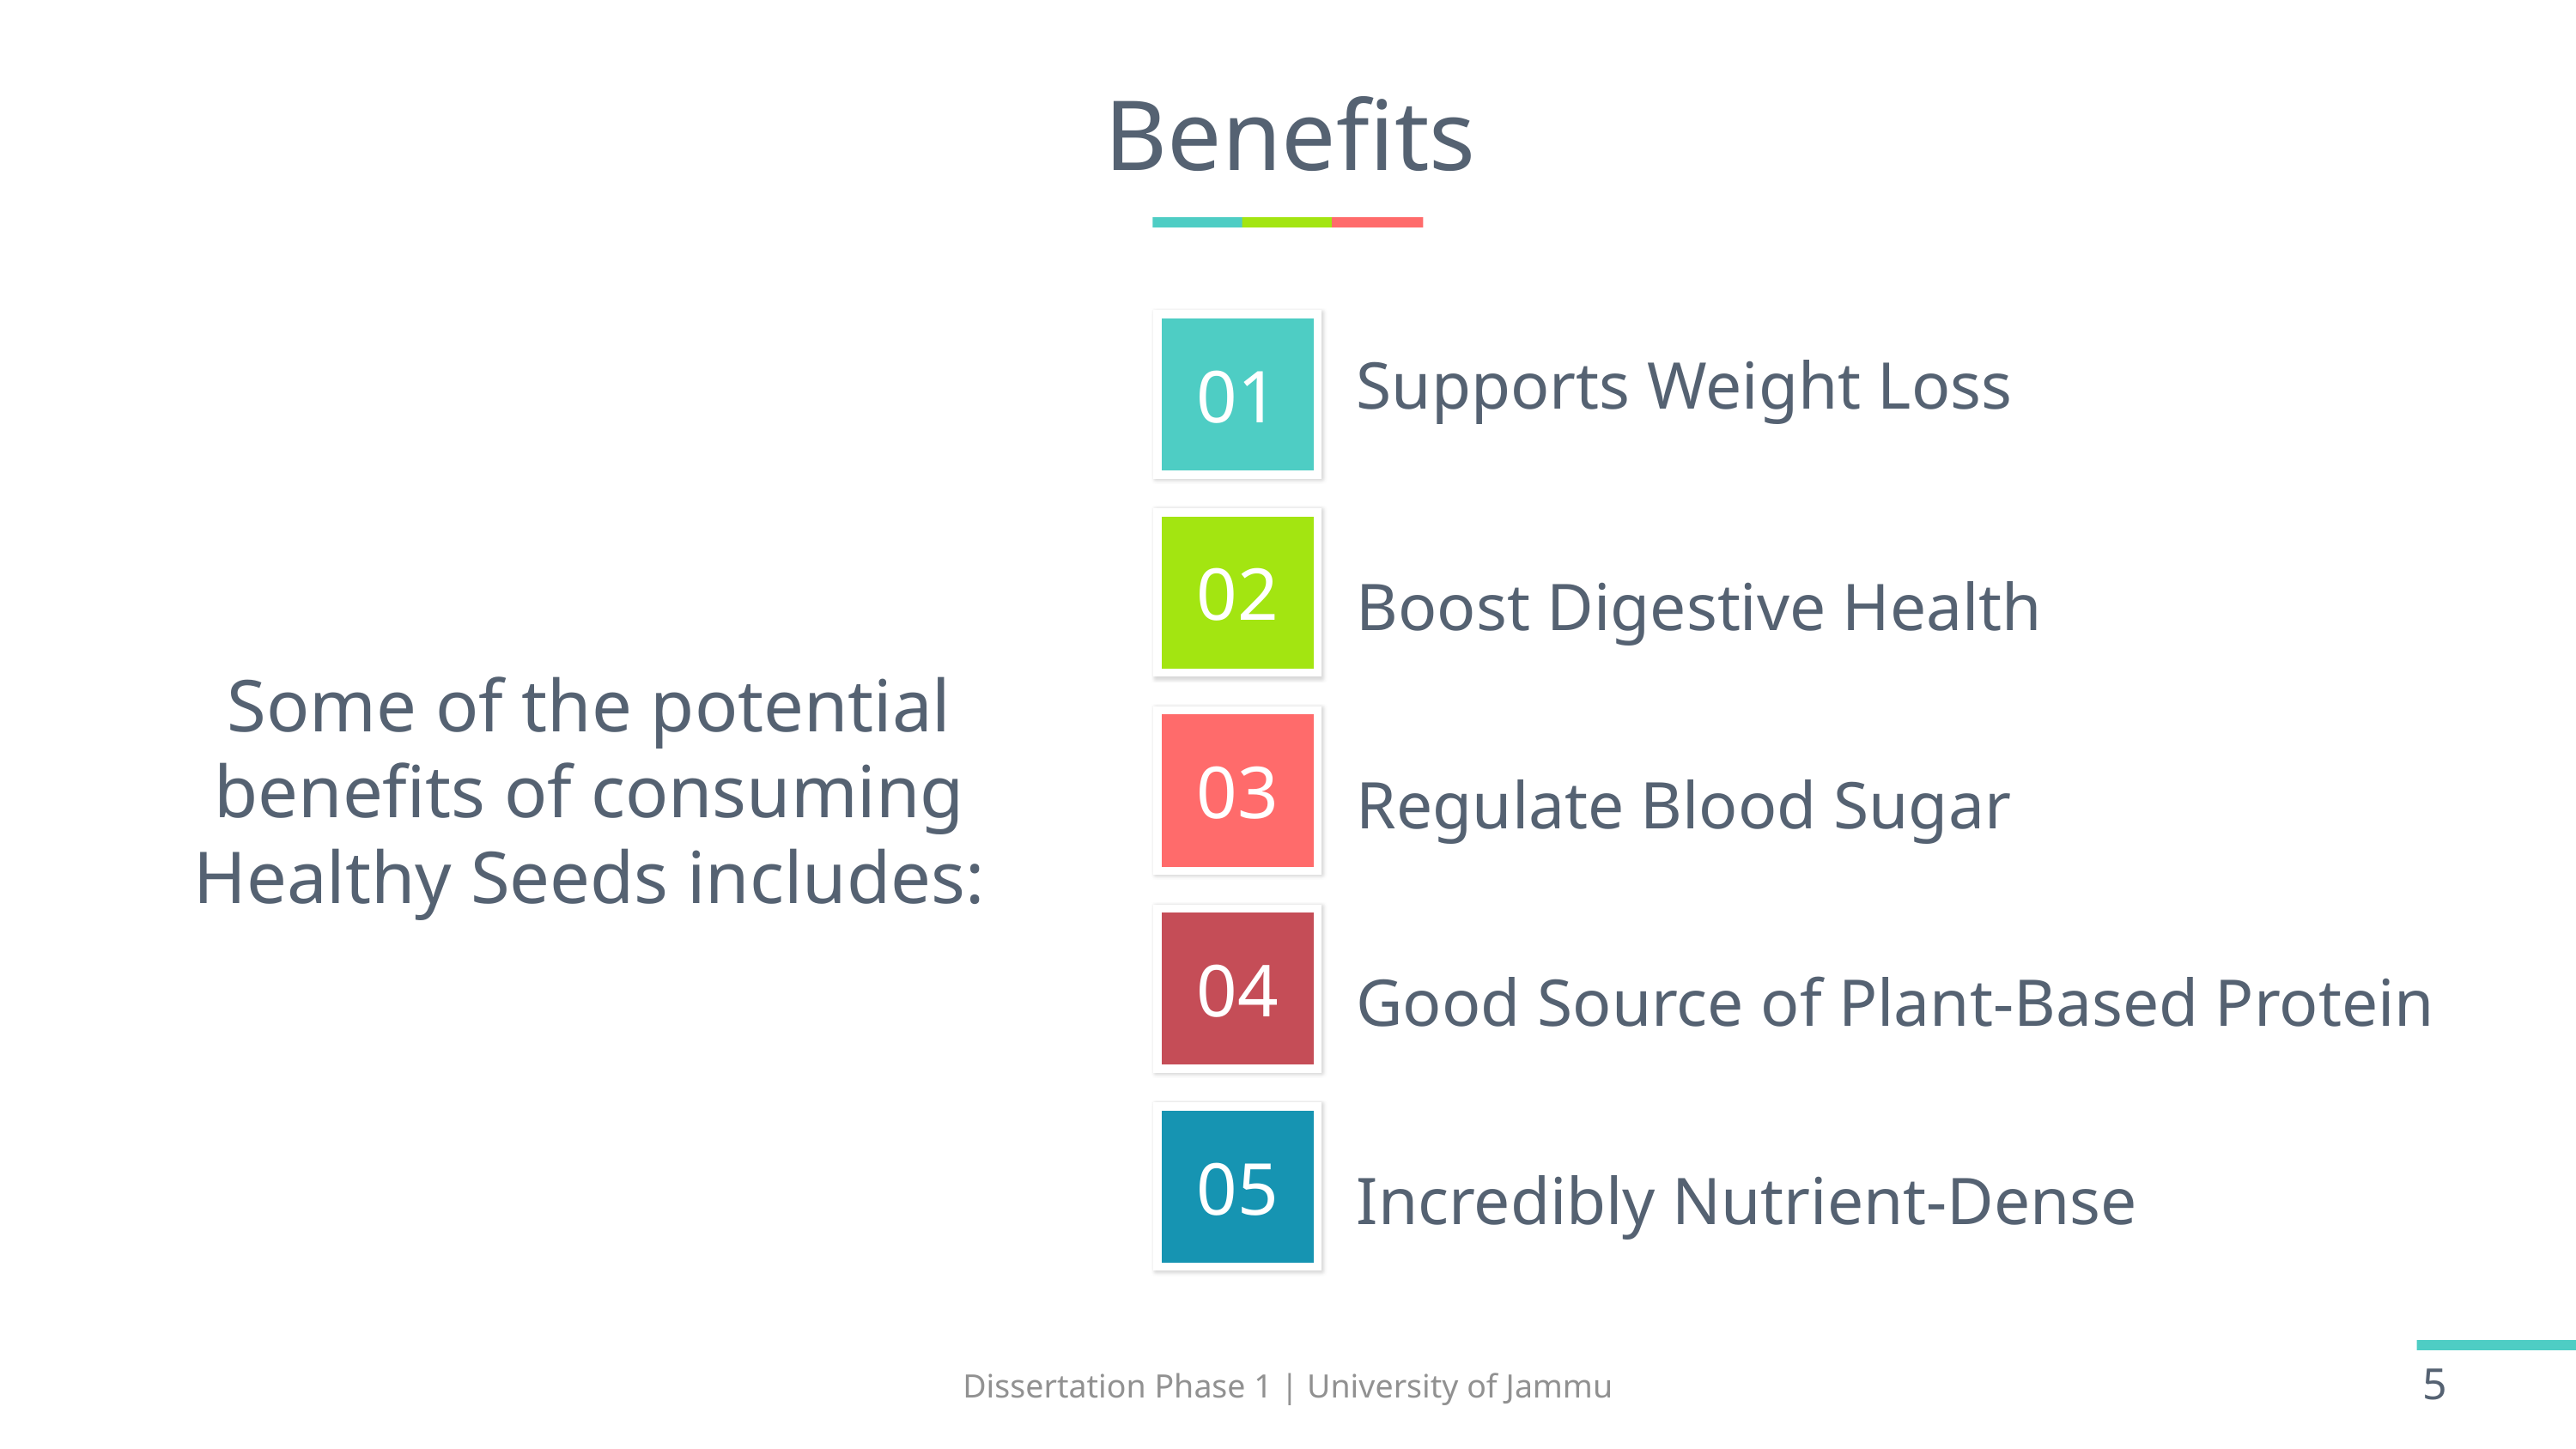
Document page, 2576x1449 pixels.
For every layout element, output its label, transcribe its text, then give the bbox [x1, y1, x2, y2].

slide_number 5 [2409, 1351, 2576, 1421]
list Regulate Blood Sugar [1343, 711, 2451, 871]
title Benefits [69, 49, 2512, 230]
list Boost Digestive Health [1343, 512, 2451, 673]
list Incredibly Nutrient-Dense [1343, 1107, 2451, 1267]
list Some of the potential benefits of consuming Healthy Seeds includes: [113, 312, 1066, 1267]
list Good Source of Plant-Based Protein [1343, 909, 2451, 1069]
list Supports Weight Loss [1343, 315, 2451, 475]
footer Dissertation Phase 1 | University of Jammu [853, 1349, 1723, 1427]
